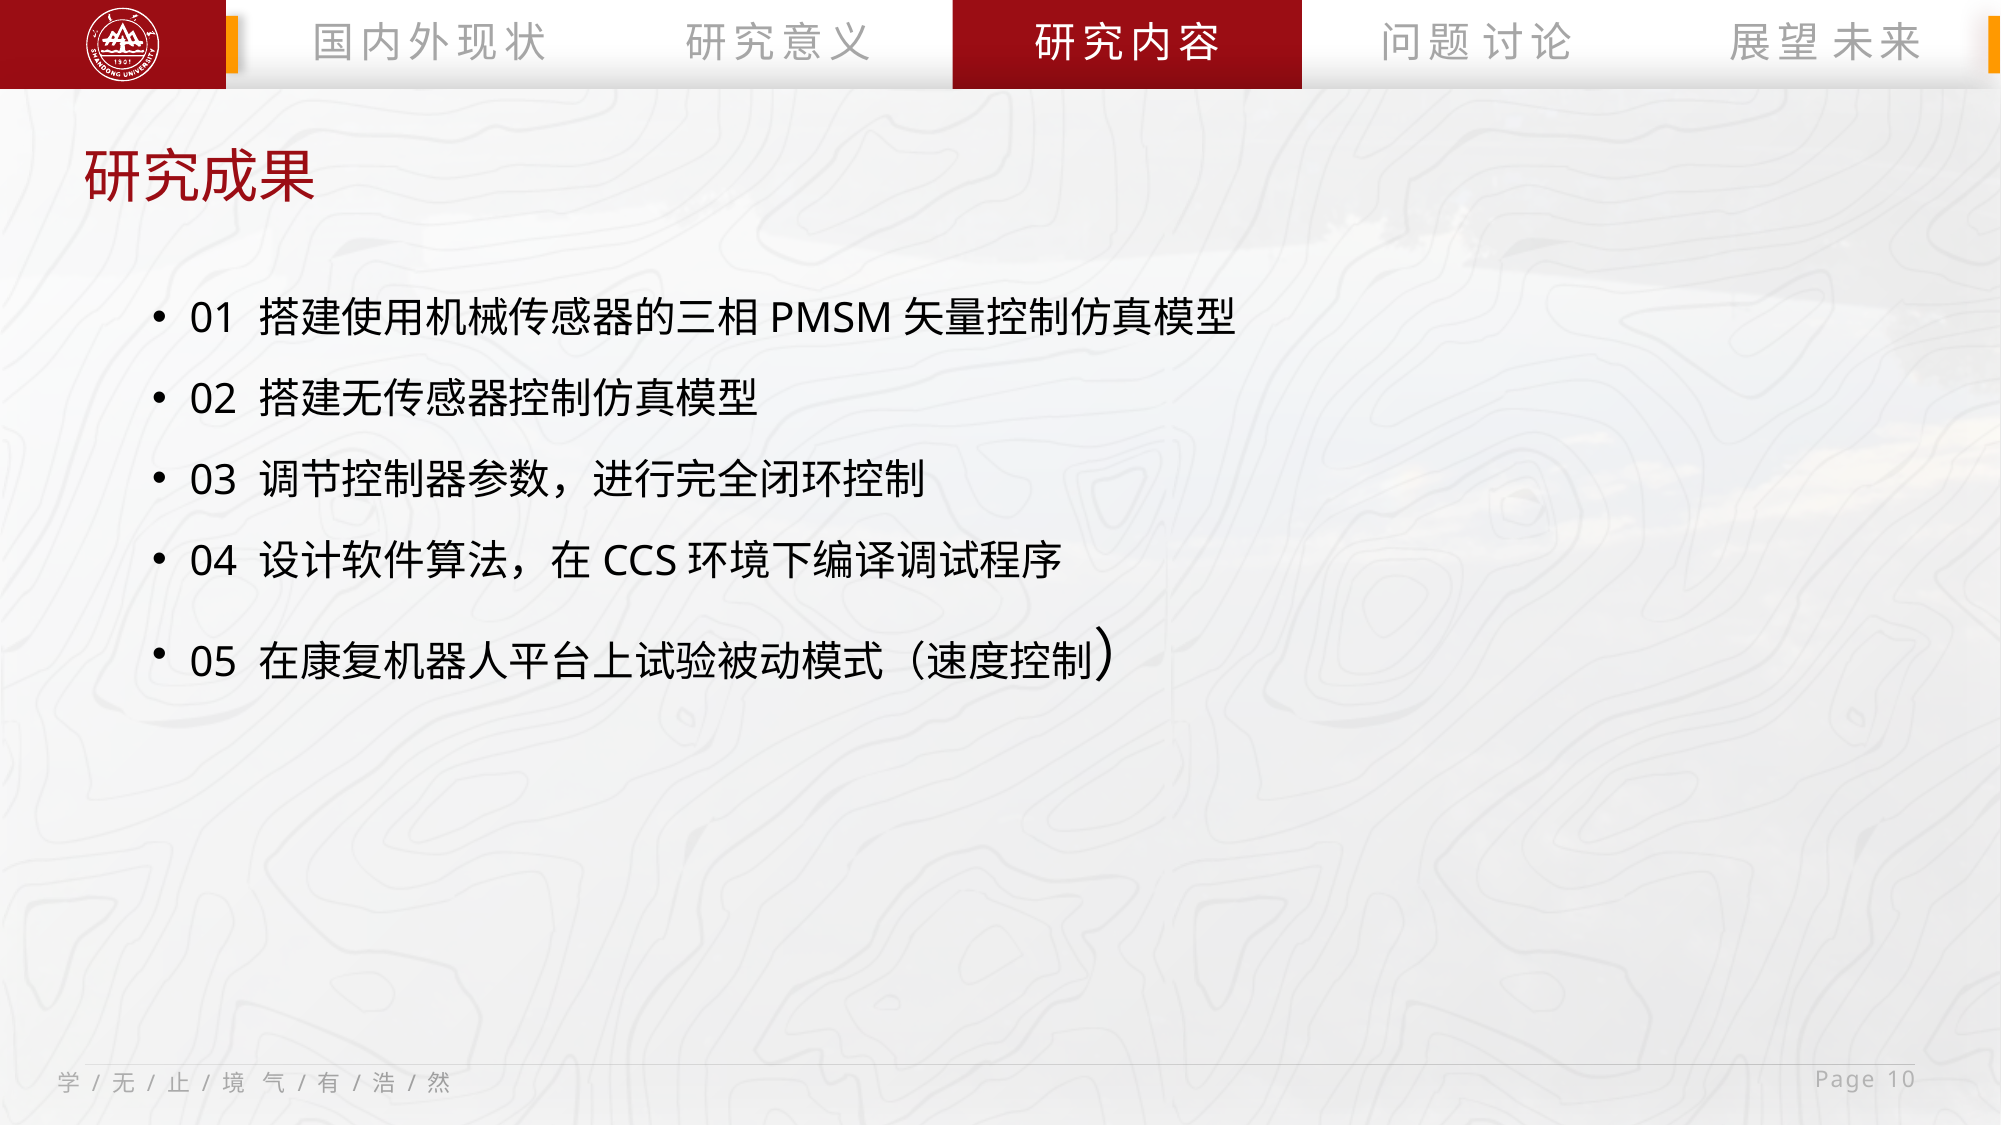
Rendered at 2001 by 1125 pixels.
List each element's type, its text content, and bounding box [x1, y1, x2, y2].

text_box 研究成果 [69, 131, 332, 216]
list 研究意义 [603, 14, 952, 75]
list 问题 讨论 [1302, 14, 1651, 75]
slide_number Page 10 [1765, 1056, 1916, 1104]
list 国内外现状 [254, 14, 603, 75]
list 展望 未来 [1651, 14, 2000, 75]
list 研究内容 [952, 14, 1302, 75]
text_box 01 搭建使用机械传感器的三相PMSM矢量控制仿真模型 02 搭建无传感器控制仿真模型 03 调节控制器参数，进行完全闭环控制 04 设计软件算法，在CCS环境下编译调试程序 05 在康复机器人平台上试验被动模式（速度控制） [137, 273, 1863, 1014]
